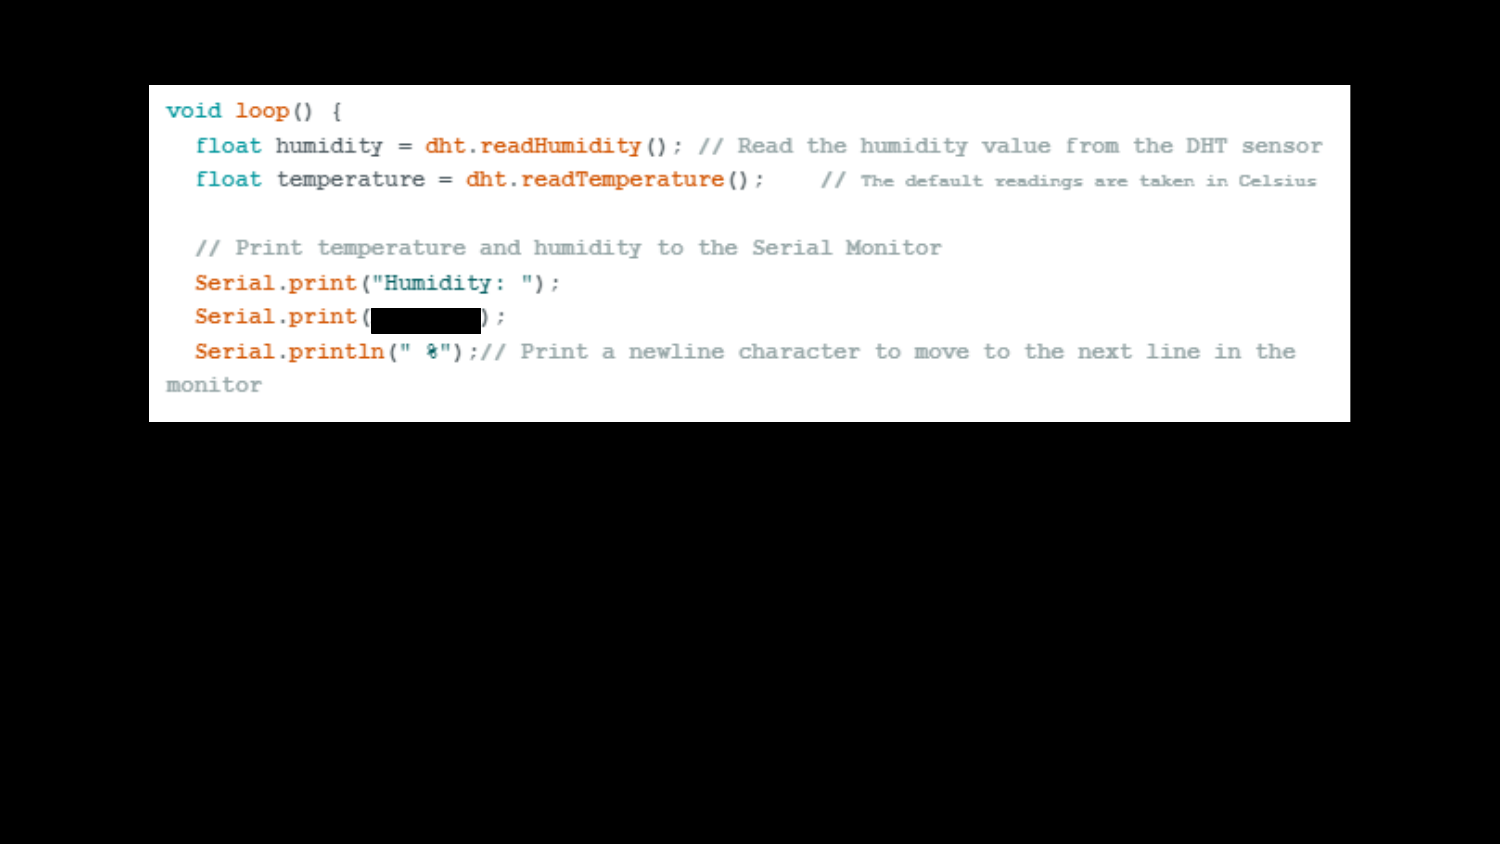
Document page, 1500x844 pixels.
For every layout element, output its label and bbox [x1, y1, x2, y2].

picture [148, 85, 1351, 423]
